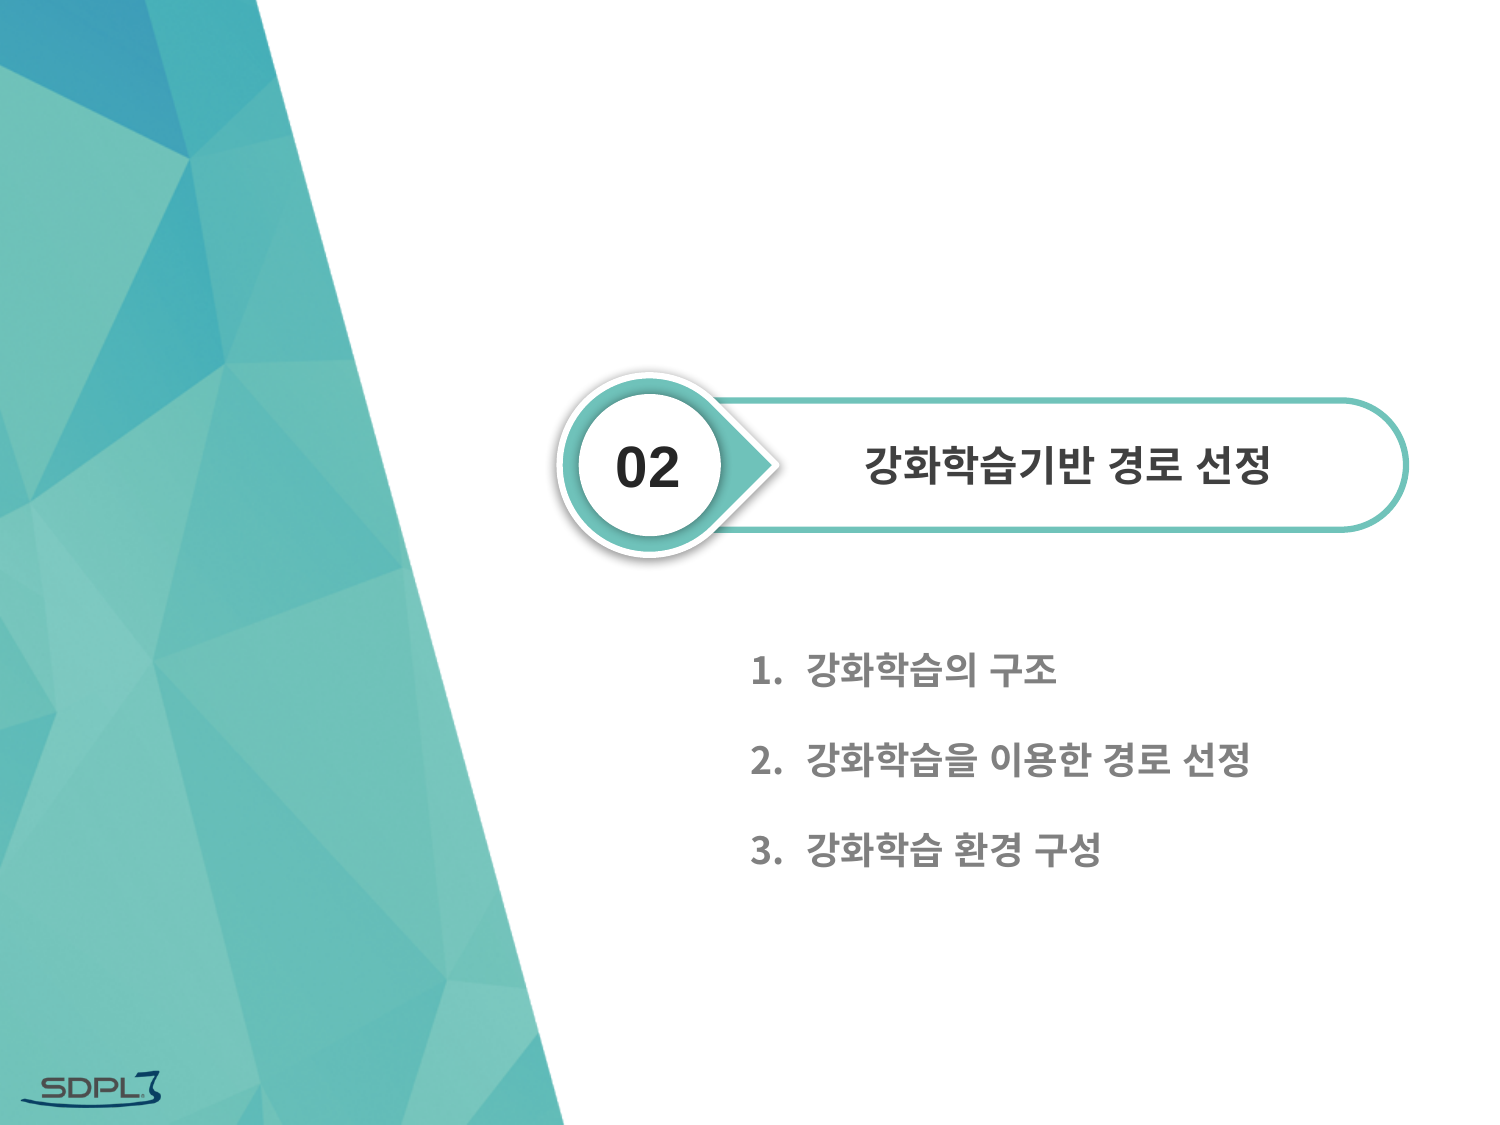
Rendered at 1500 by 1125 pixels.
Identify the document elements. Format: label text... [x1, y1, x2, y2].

text_box 강화학습기반 경로 선정 [738, 422, 1400, 508]
text_box [722, 398, 1393, 422]
text_box 02 [600, 422, 696, 507]
text_box [1400, 433, 1409, 497]
text_box [726, 508, 1393, 532]
picture [0, 0, 609, 1125]
text_box 강화학습의 구조 강화학습을 이용한 경로 선정 강화학습 환경 구성 [735, 595, 1267, 880]
text_box [576, 391, 723, 539]
text_box [557, 373, 738, 557]
